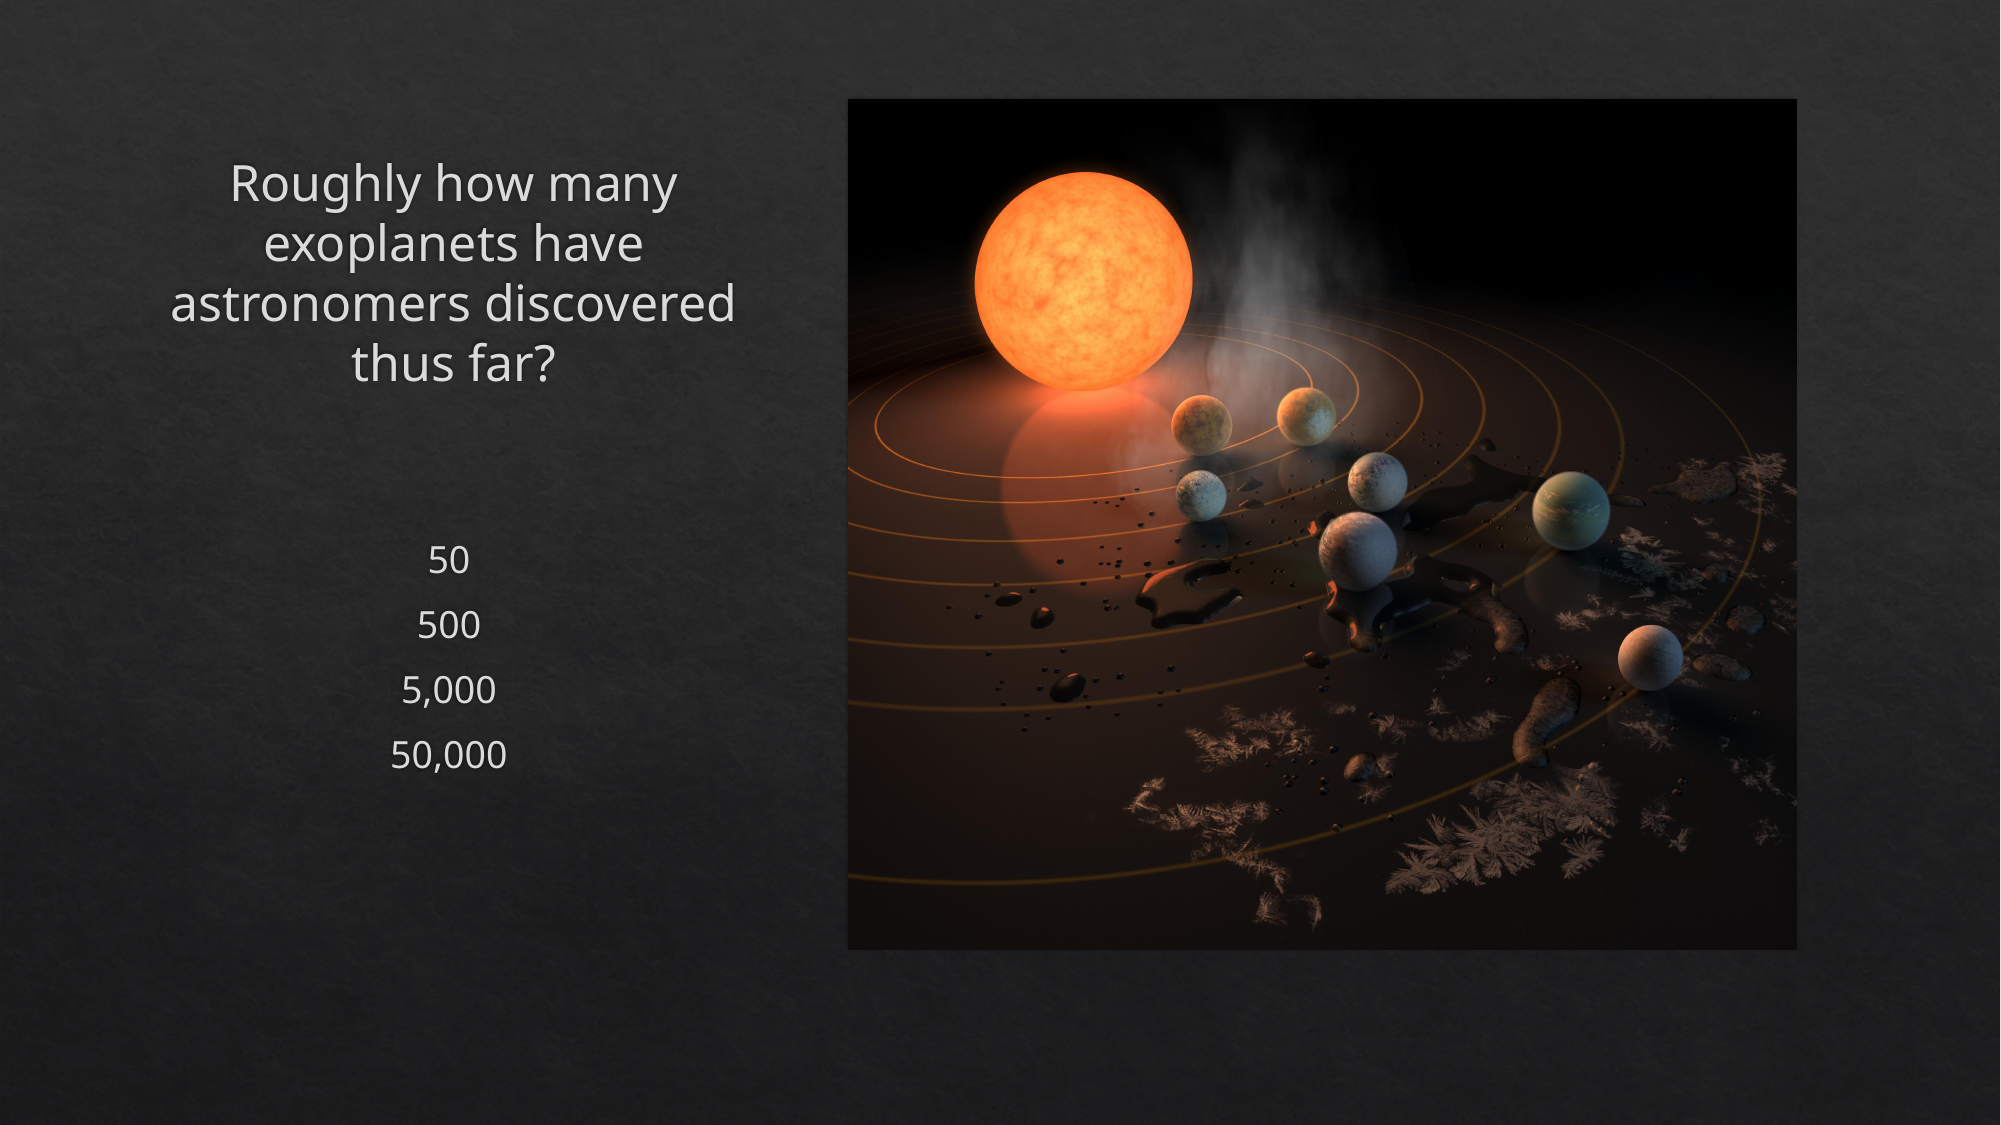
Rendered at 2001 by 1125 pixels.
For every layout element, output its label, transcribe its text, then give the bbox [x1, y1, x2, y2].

list 50 500 5,000 50,000 [149, 398, 758, 950]
title Roughly how many exoplanets have astronomers discovered thus far? [149, 99, 758, 395]
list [848, 99, 1797, 951]
